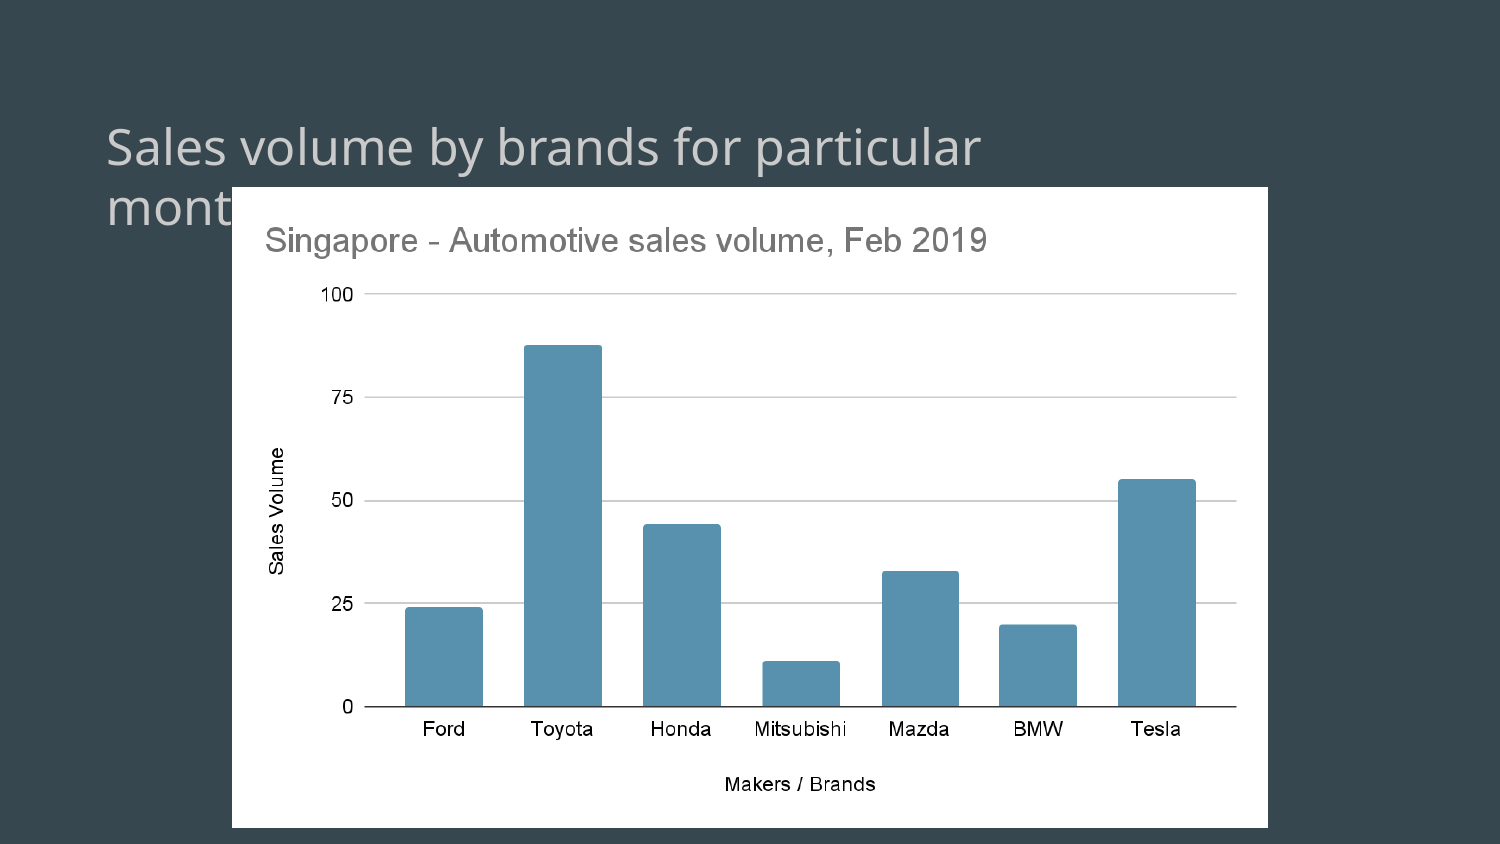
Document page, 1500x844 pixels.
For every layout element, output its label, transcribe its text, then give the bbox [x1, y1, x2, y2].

picture [232, 187, 1268, 828]
text_box Sales volume by brands for particular month [91, 100, 1138, 251]
